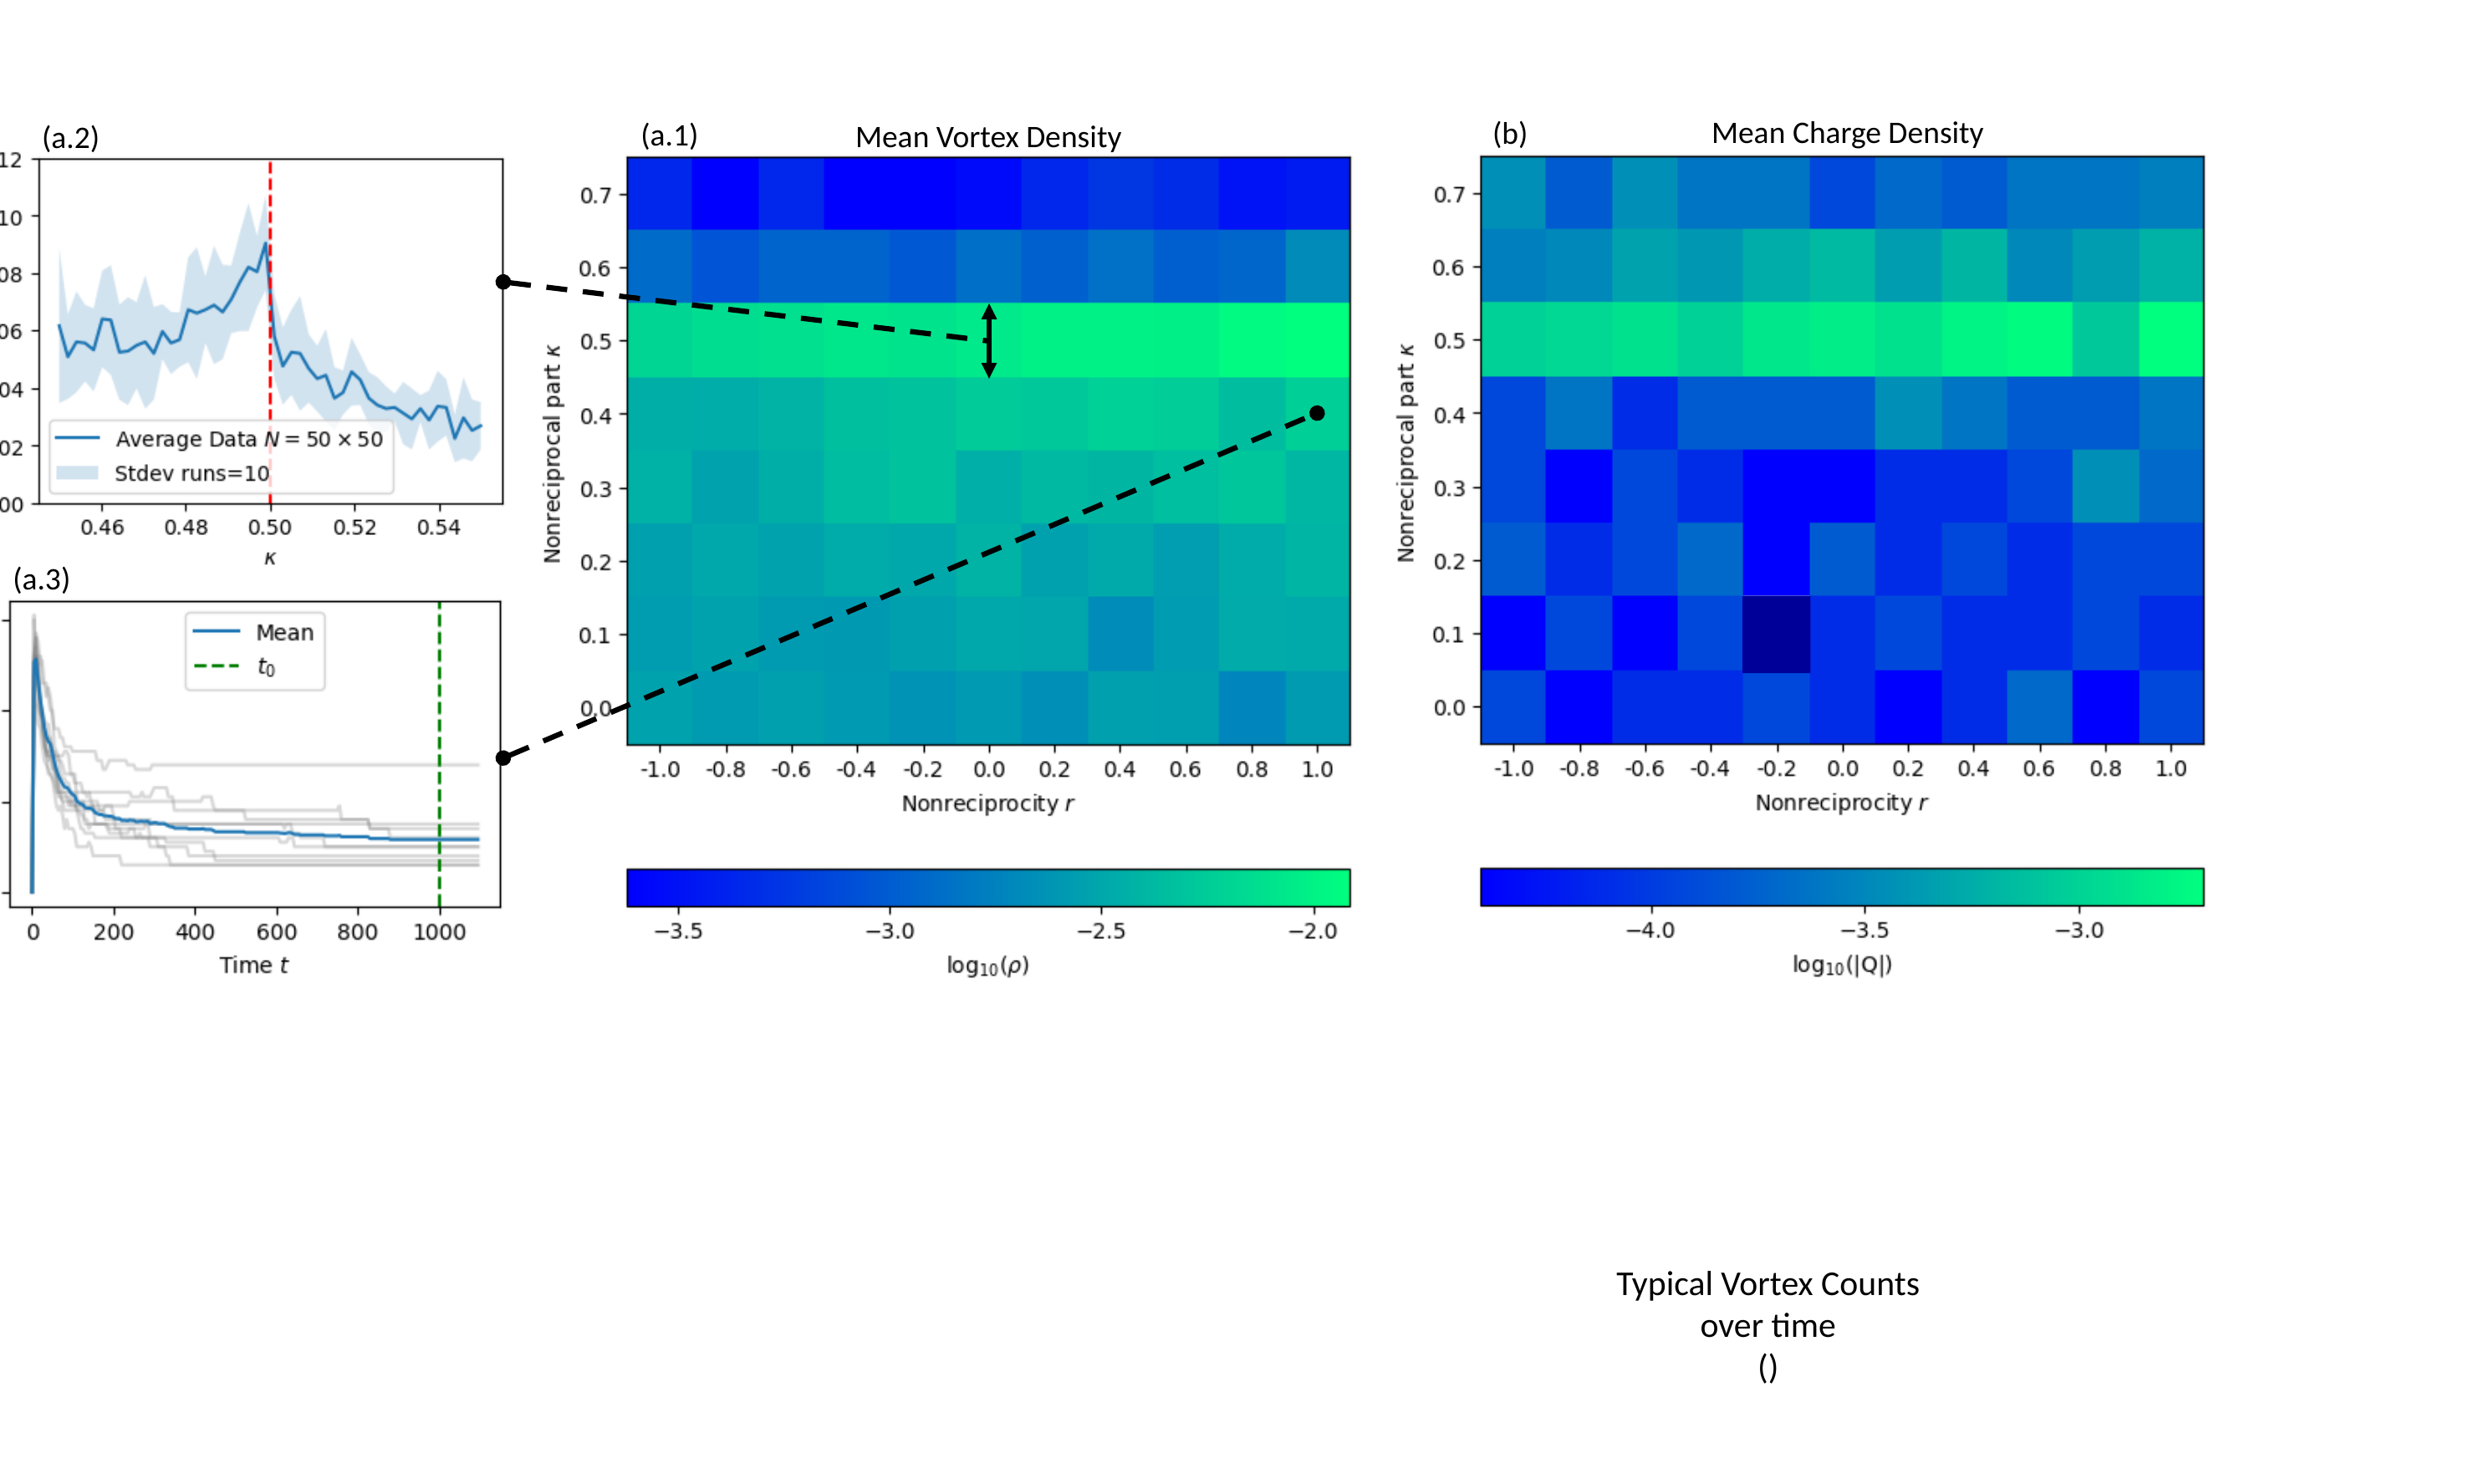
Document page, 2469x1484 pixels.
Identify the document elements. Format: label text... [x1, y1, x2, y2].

text_box (b) [1460, 106, 1560, 142]
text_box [502, 282, 990, 341]
picture [0, 136, 516, 583]
picture [1380, 142, 2219, 994]
text_box (a.2) [21, 110, 121, 137]
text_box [502, 413, 1318, 758]
text_box (a.3) [0, 583, 92, 587]
picture [0, 587, 516, 992]
text_box (a.1) [620, 108, 720, 143]
picture [526, 143, 1365, 995]
